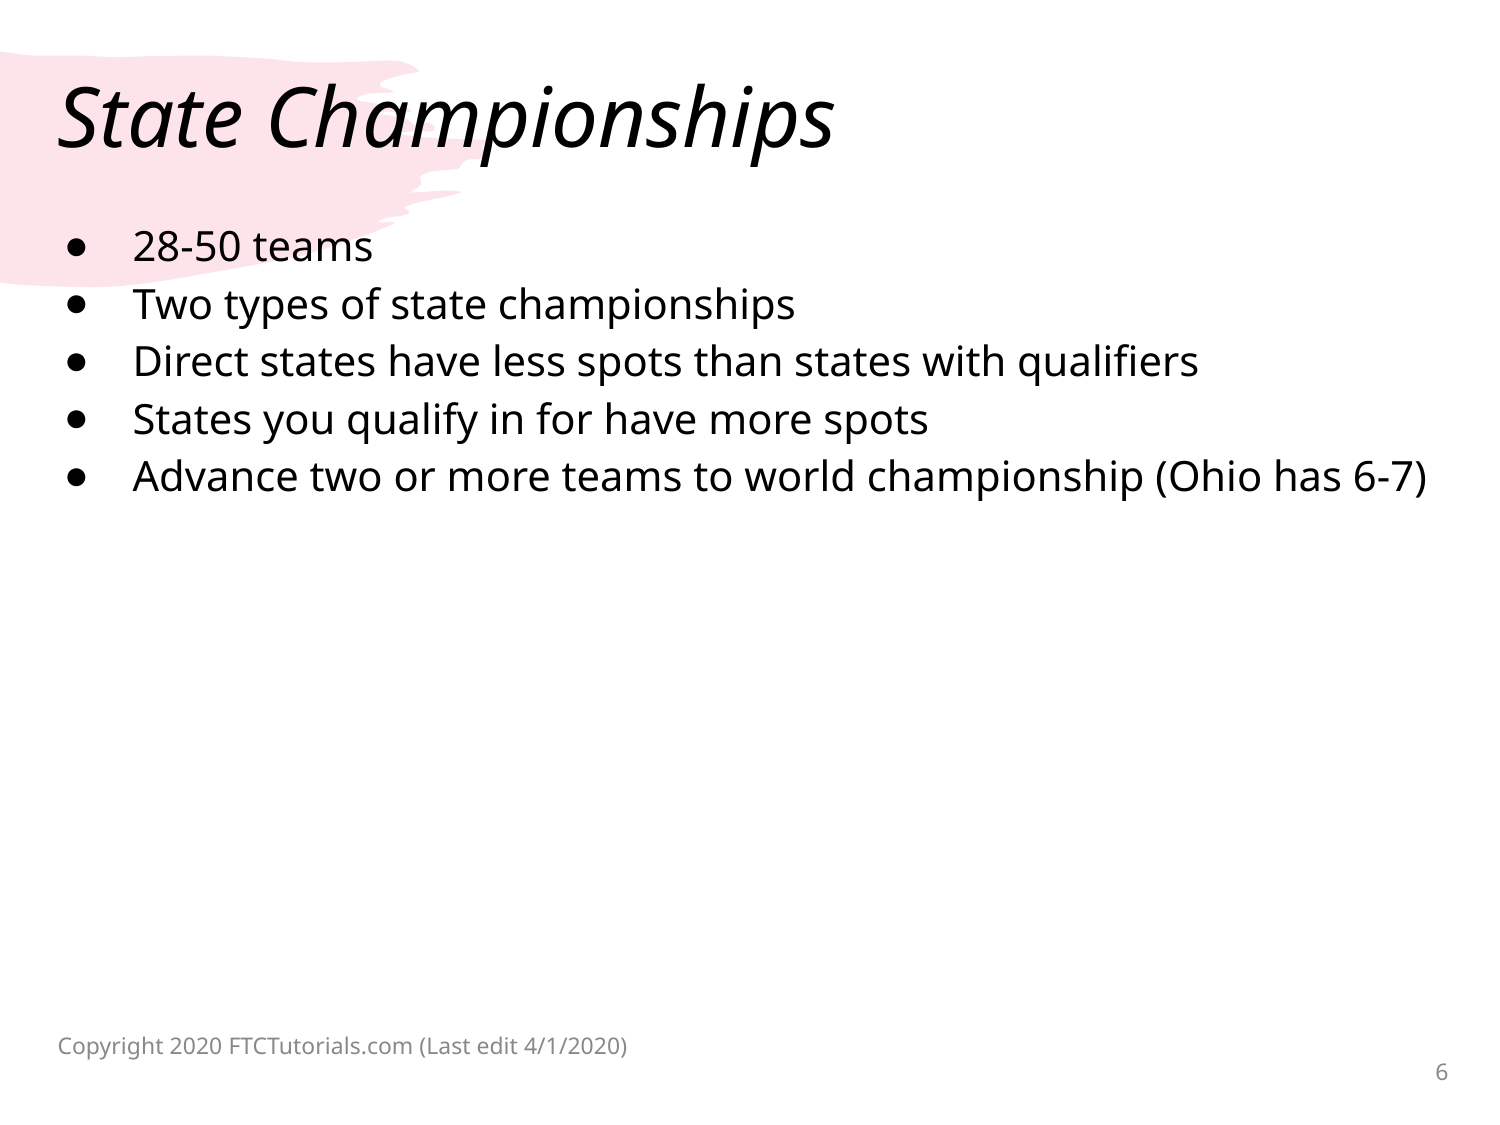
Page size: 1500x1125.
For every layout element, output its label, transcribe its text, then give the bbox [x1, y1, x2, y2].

footer Copyright 2020 FTCTutorials.com (Last edit 4/1/2020) [42, 1042, 718, 1103]
slide_number 6 [1378, 1042, 1464, 1103]
list 28-50 teams Two types of state championships Direct states have less spots than states with qualifiers States you qualify in for have more spots Advance two or more teams to world championship (Ohio has 6-7) [42, 204, 1464, 1030]
title State Championships [42, 59, 1464, 182]
